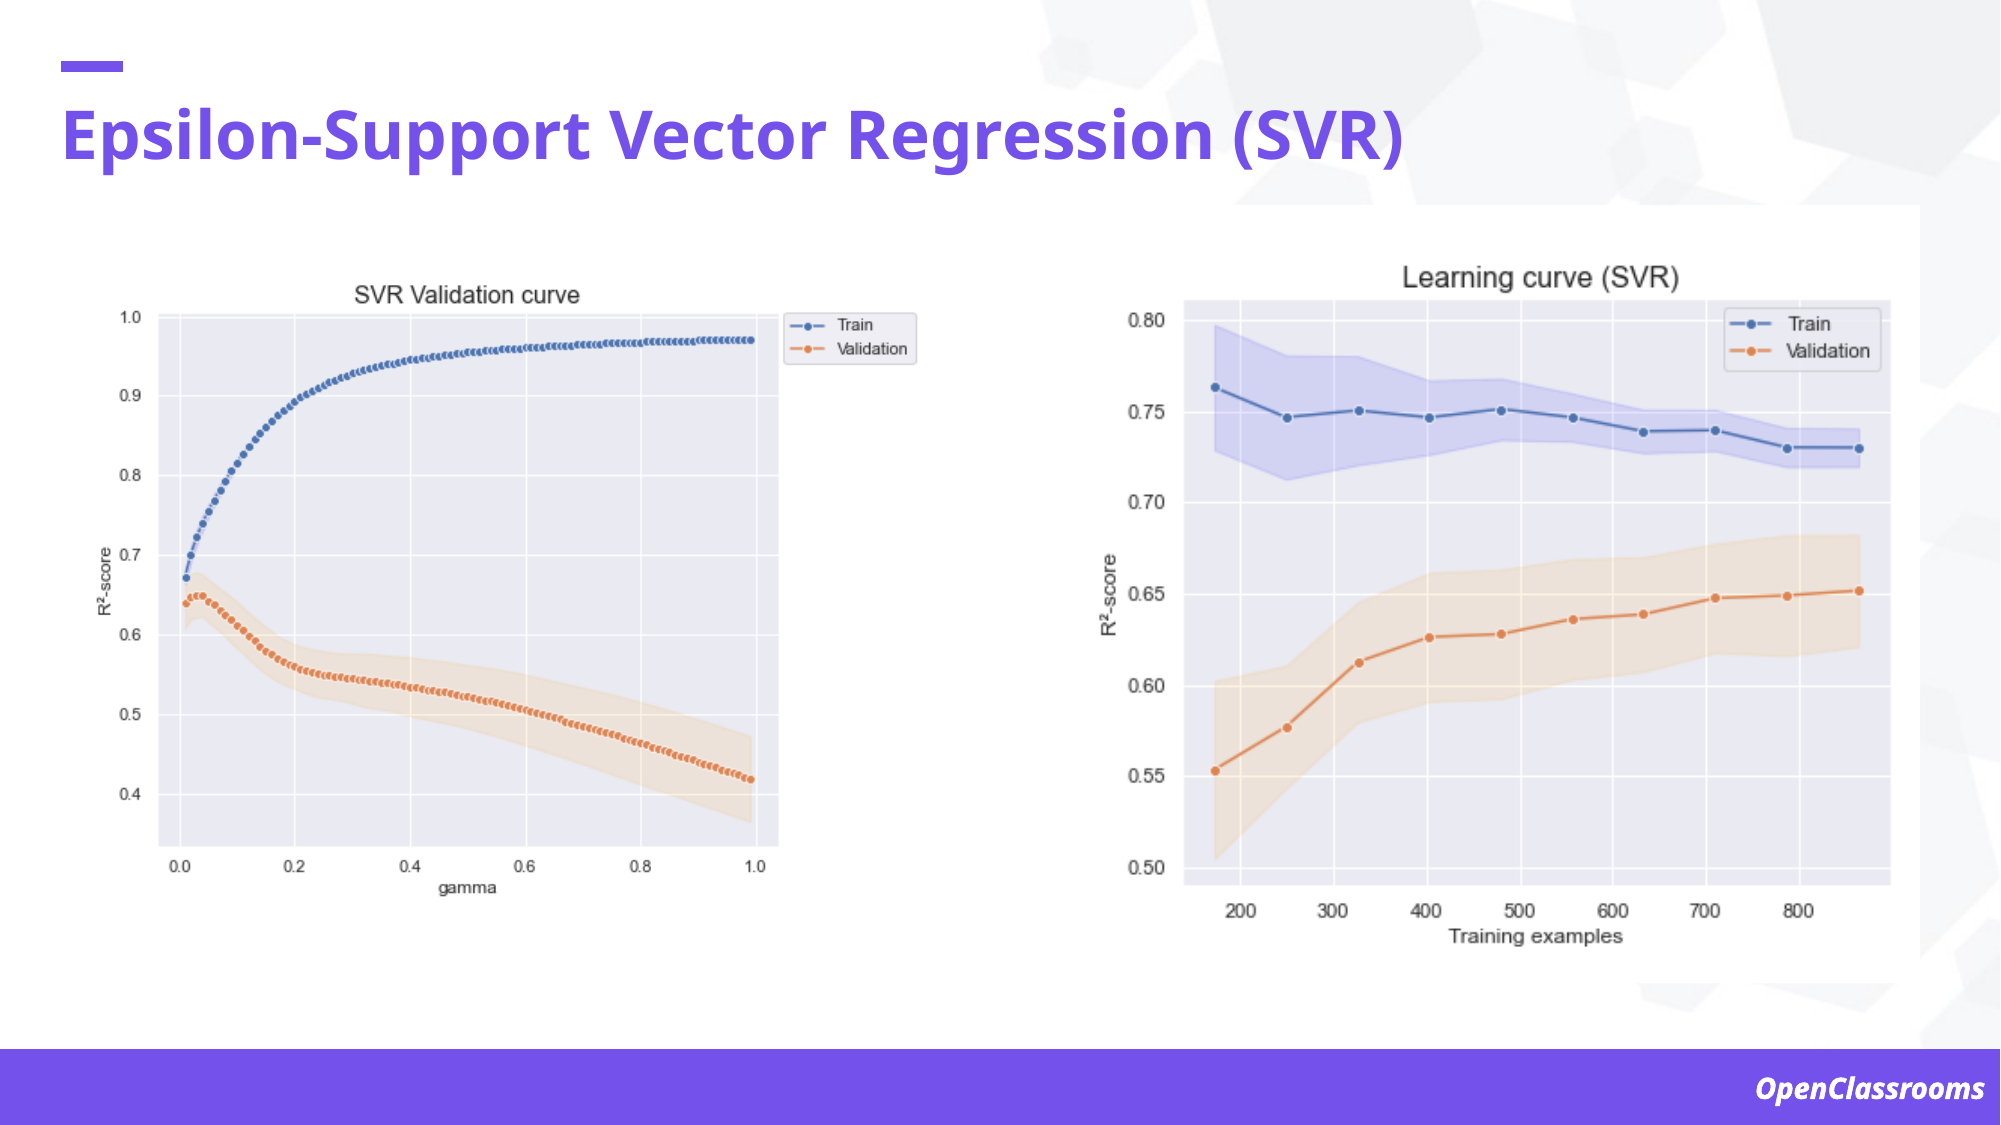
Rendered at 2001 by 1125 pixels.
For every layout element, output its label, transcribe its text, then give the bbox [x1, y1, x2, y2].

picture [0, 0, 2001, 1125]
text_box OpenClassrooms [1729, 1062, 2000, 1112]
text_box Epsilon-Support Vector Regression (SVR) [45, 70, 1597, 206]
text_box [61, 61, 123, 72]
text_box [0, 1049, 2000, 1125]
